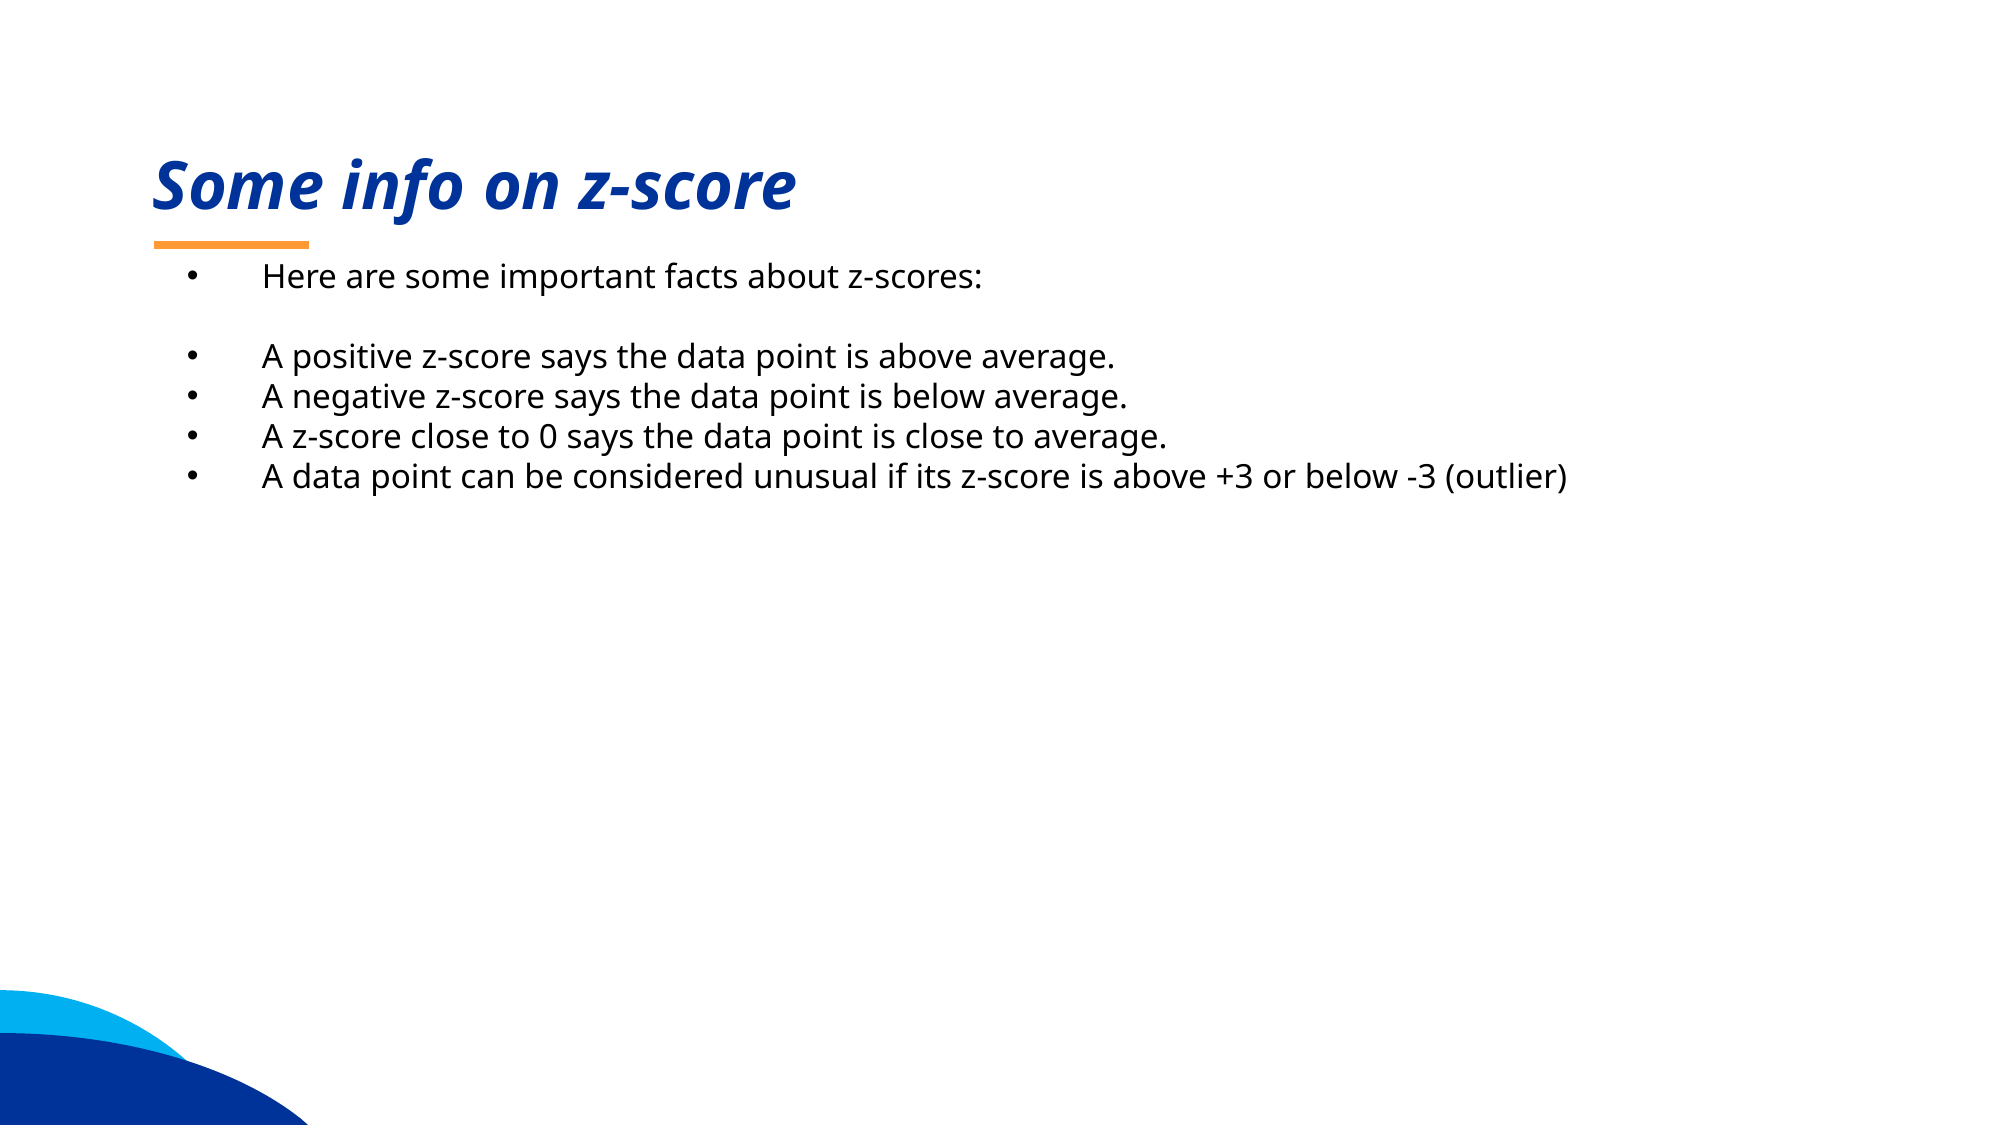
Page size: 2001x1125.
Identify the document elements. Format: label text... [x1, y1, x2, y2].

text_box Here are some important facts about z-scores: A positive z-score says the data point is above average. A negative z-score says the data point is below average. A z-score close to 0 says the data point is close to average. A data point can be considered unusual if its z-score is above +3 or below -3 (outlier) [171, 247, 1966, 503]
text_box Some info on z-score [138, 135, 1648, 231]
